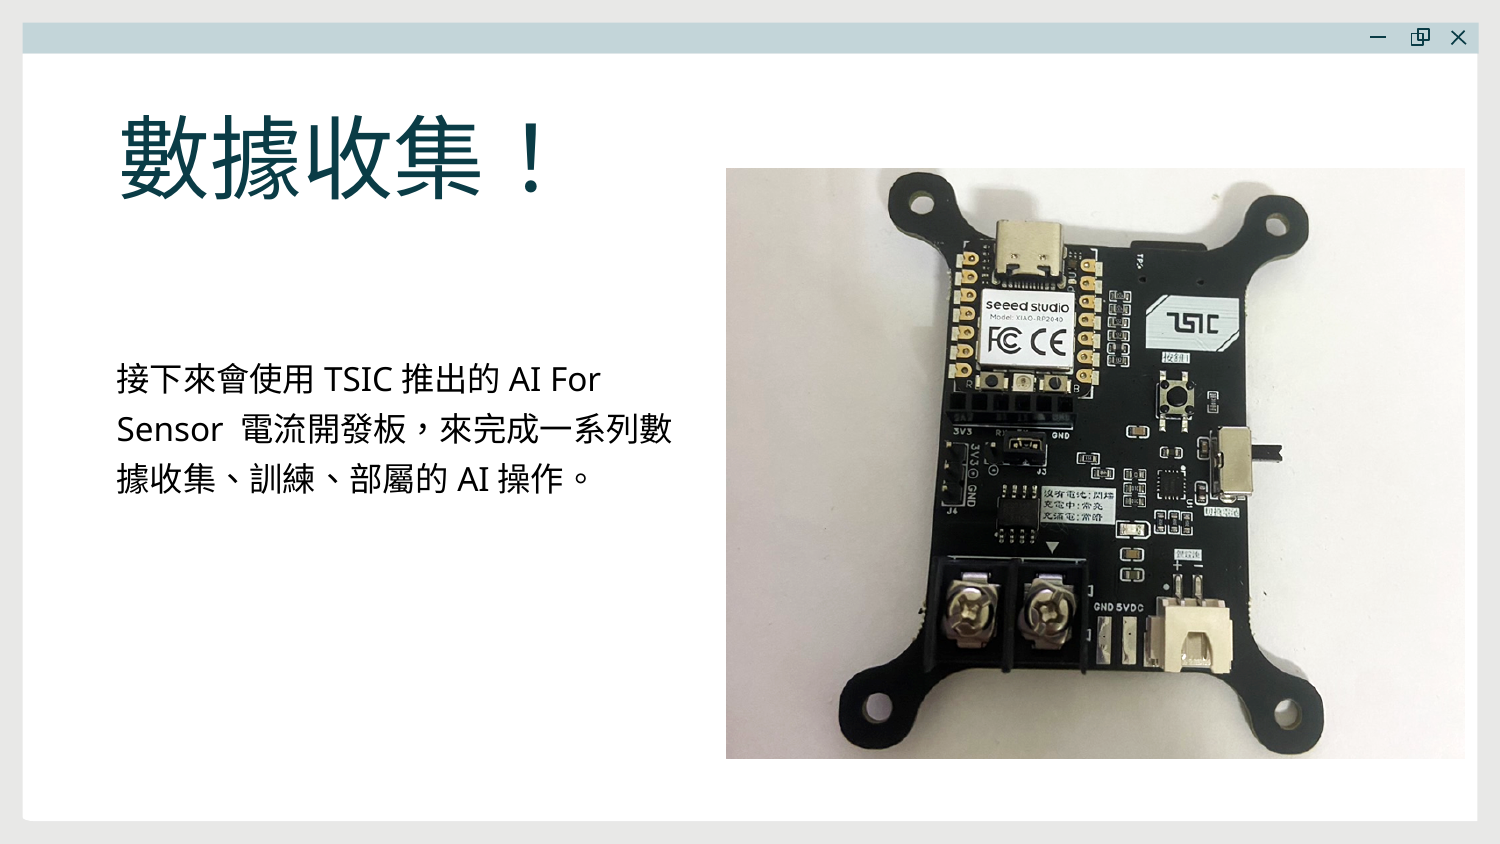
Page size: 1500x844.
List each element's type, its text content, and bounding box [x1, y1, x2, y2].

picture [725, 168, 1465, 759]
text_box 數據收集！ [104, 93, 593, 218]
text_box 接下來會使用TSIC推出的AI For Sensor 電流開發板，來完成一系列數據收集、訓練、部屬的AI操作。 [101, 340, 709, 506]
